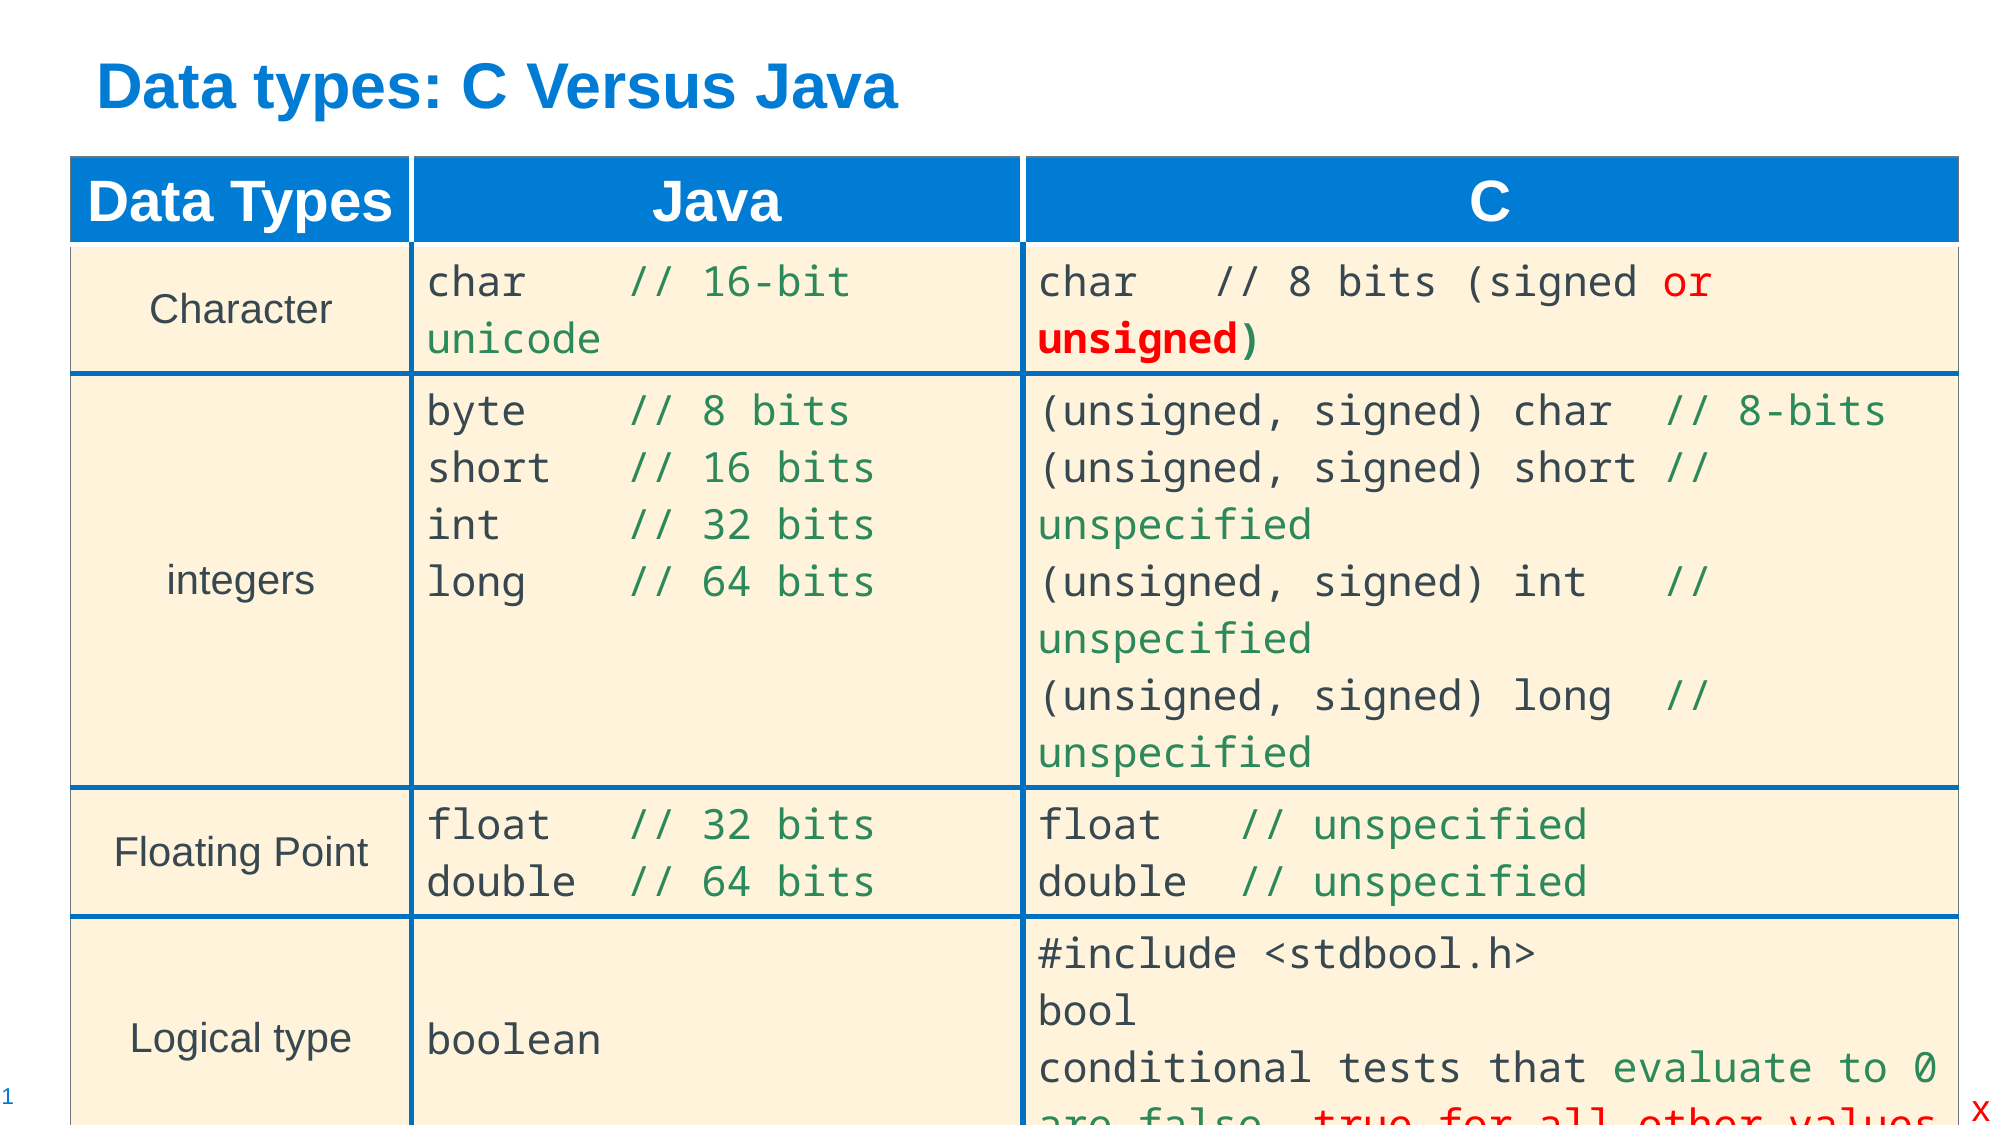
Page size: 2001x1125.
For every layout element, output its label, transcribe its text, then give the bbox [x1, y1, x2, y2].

table_cell Logical type [71, 919, 409, 1125]
table_cell char // 16-bit unicode [414, 247, 1020, 371]
table_header Java [414, 158, 1020, 242]
title Data types: C Versus Java [81, 13, 1807, 131]
table_cell boolean [414, 919, 1020, 1125]
table_cell float // 32 bits double // 64 bits [414, 790, 1020, 914]
table_cell byte // 8 bits short // 16 bits int // 32 bits long // 64 bits [414, 376, 1020, 785]
table_cell Floating Point [71, 790, 409, 914]
table_cell (unsigned, signed) char // 8-bits (unsigned, signed) short // unspecified (unsigned, signed) int // unspecified (unsigned, signed) long // unspecified [1026, 376, 1958, 785]
table_cell integers [71, 376, 409, 785]
table_header Data Types [71, 158, 409, 242]
table_cell char // 8 bits (signed or unsigned) [1026, 247, 1958, 371]
table_cell #include <stdbool.h> bool conditional tests that evaluate to 0 are false, true for all other values [1026, 919, 1958, 1125]
table_cell Character [71, 247, 409, 371]
table_cell float // unspecified double // unspecified [1026, 790, 1958, 914]
table_header C [1026, 158, 1958, 242]
text_box x [1956, 1076, 2000, 1125]
